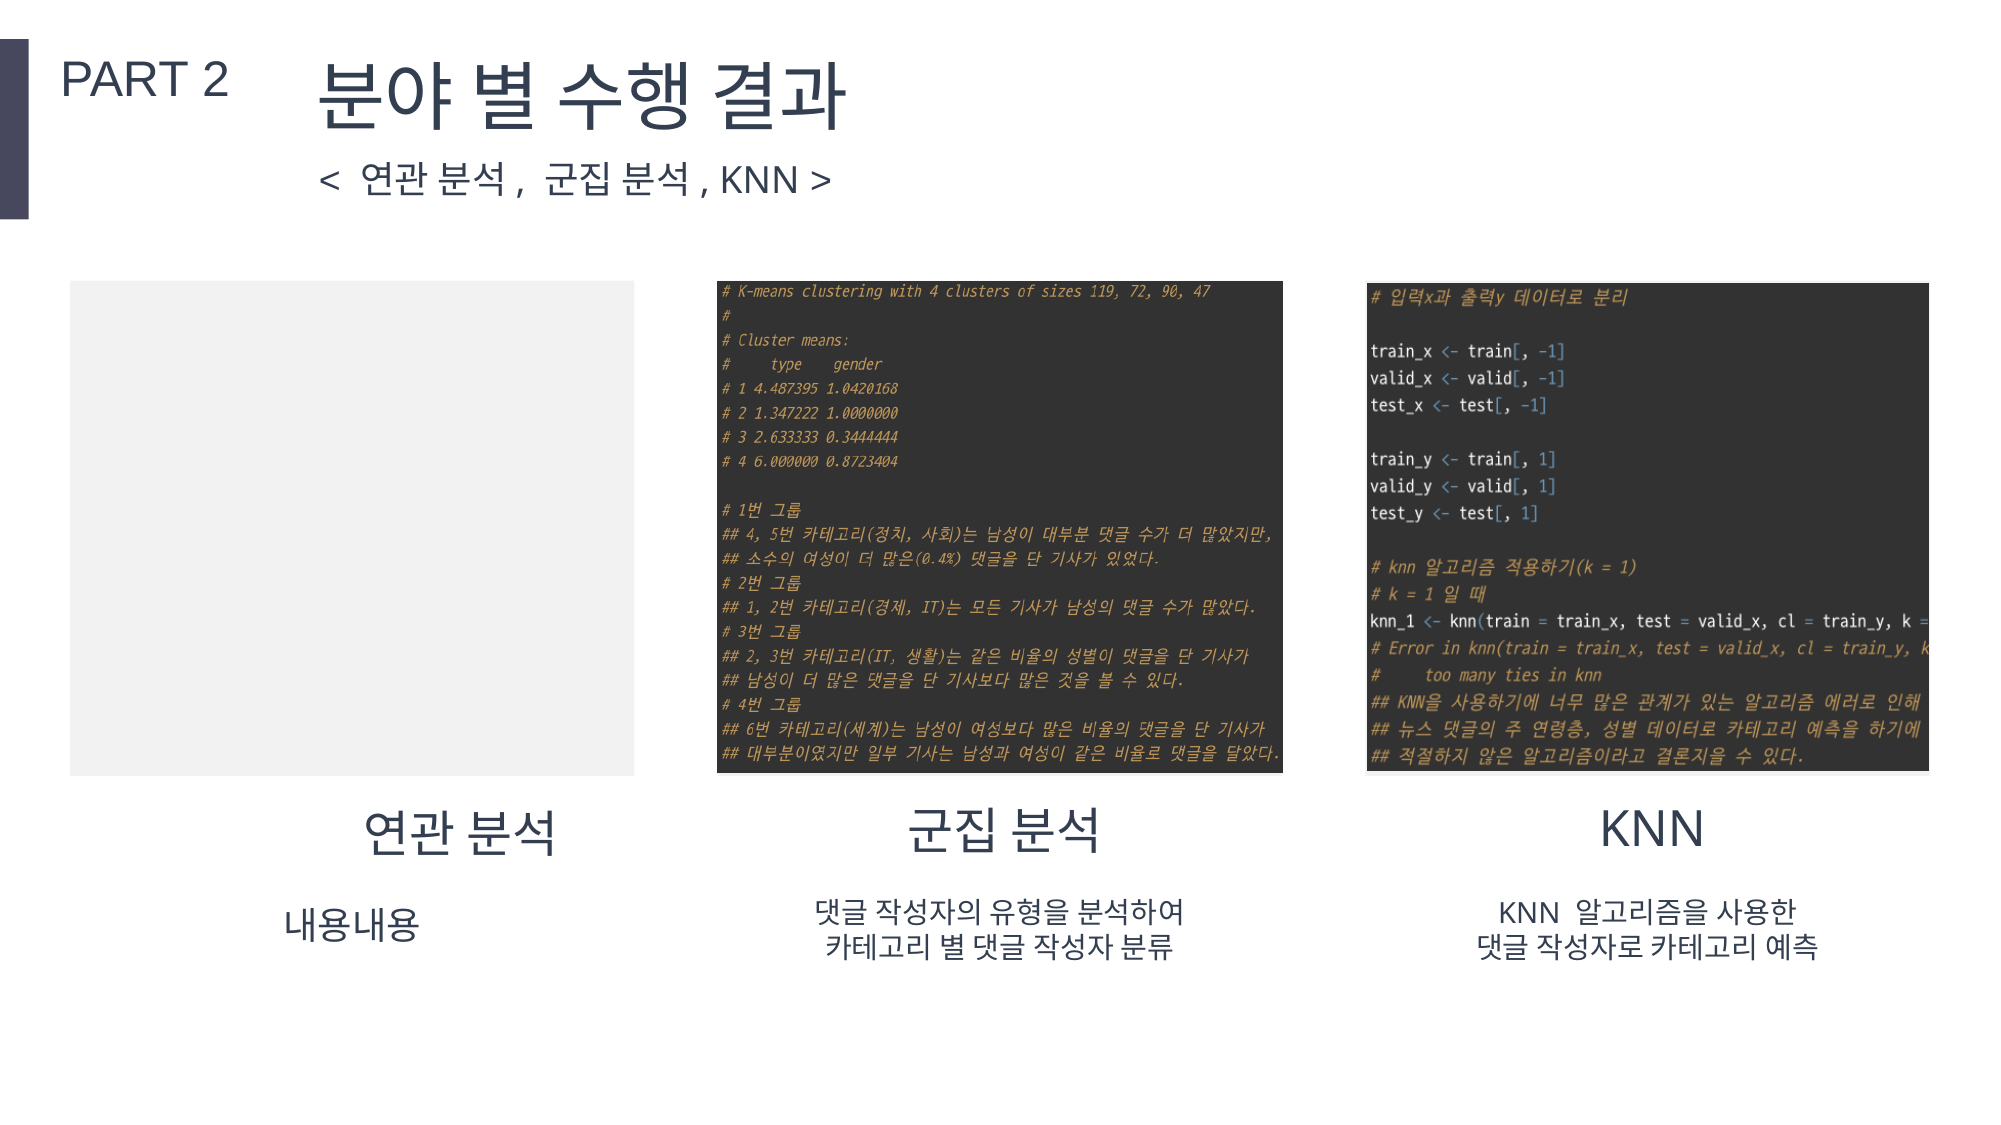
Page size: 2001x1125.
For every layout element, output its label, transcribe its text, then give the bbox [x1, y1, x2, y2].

text_box PART 2 [52, 39, 238, 115]
text_box [0, 39, 29, 220]
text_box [69, 280, 635, 896]
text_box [717, 773, 1283, 977]
text_box < 연관 분석, 군집 분석, KNN > [300, 149, 840, 209]
picture [717, 281, 1283, 773]
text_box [1365, 280, 1931, 977]
text_box 분야 별 수행 결과 [308, 41, 857, 147]
picture [1366, 282, 1929, 772]
